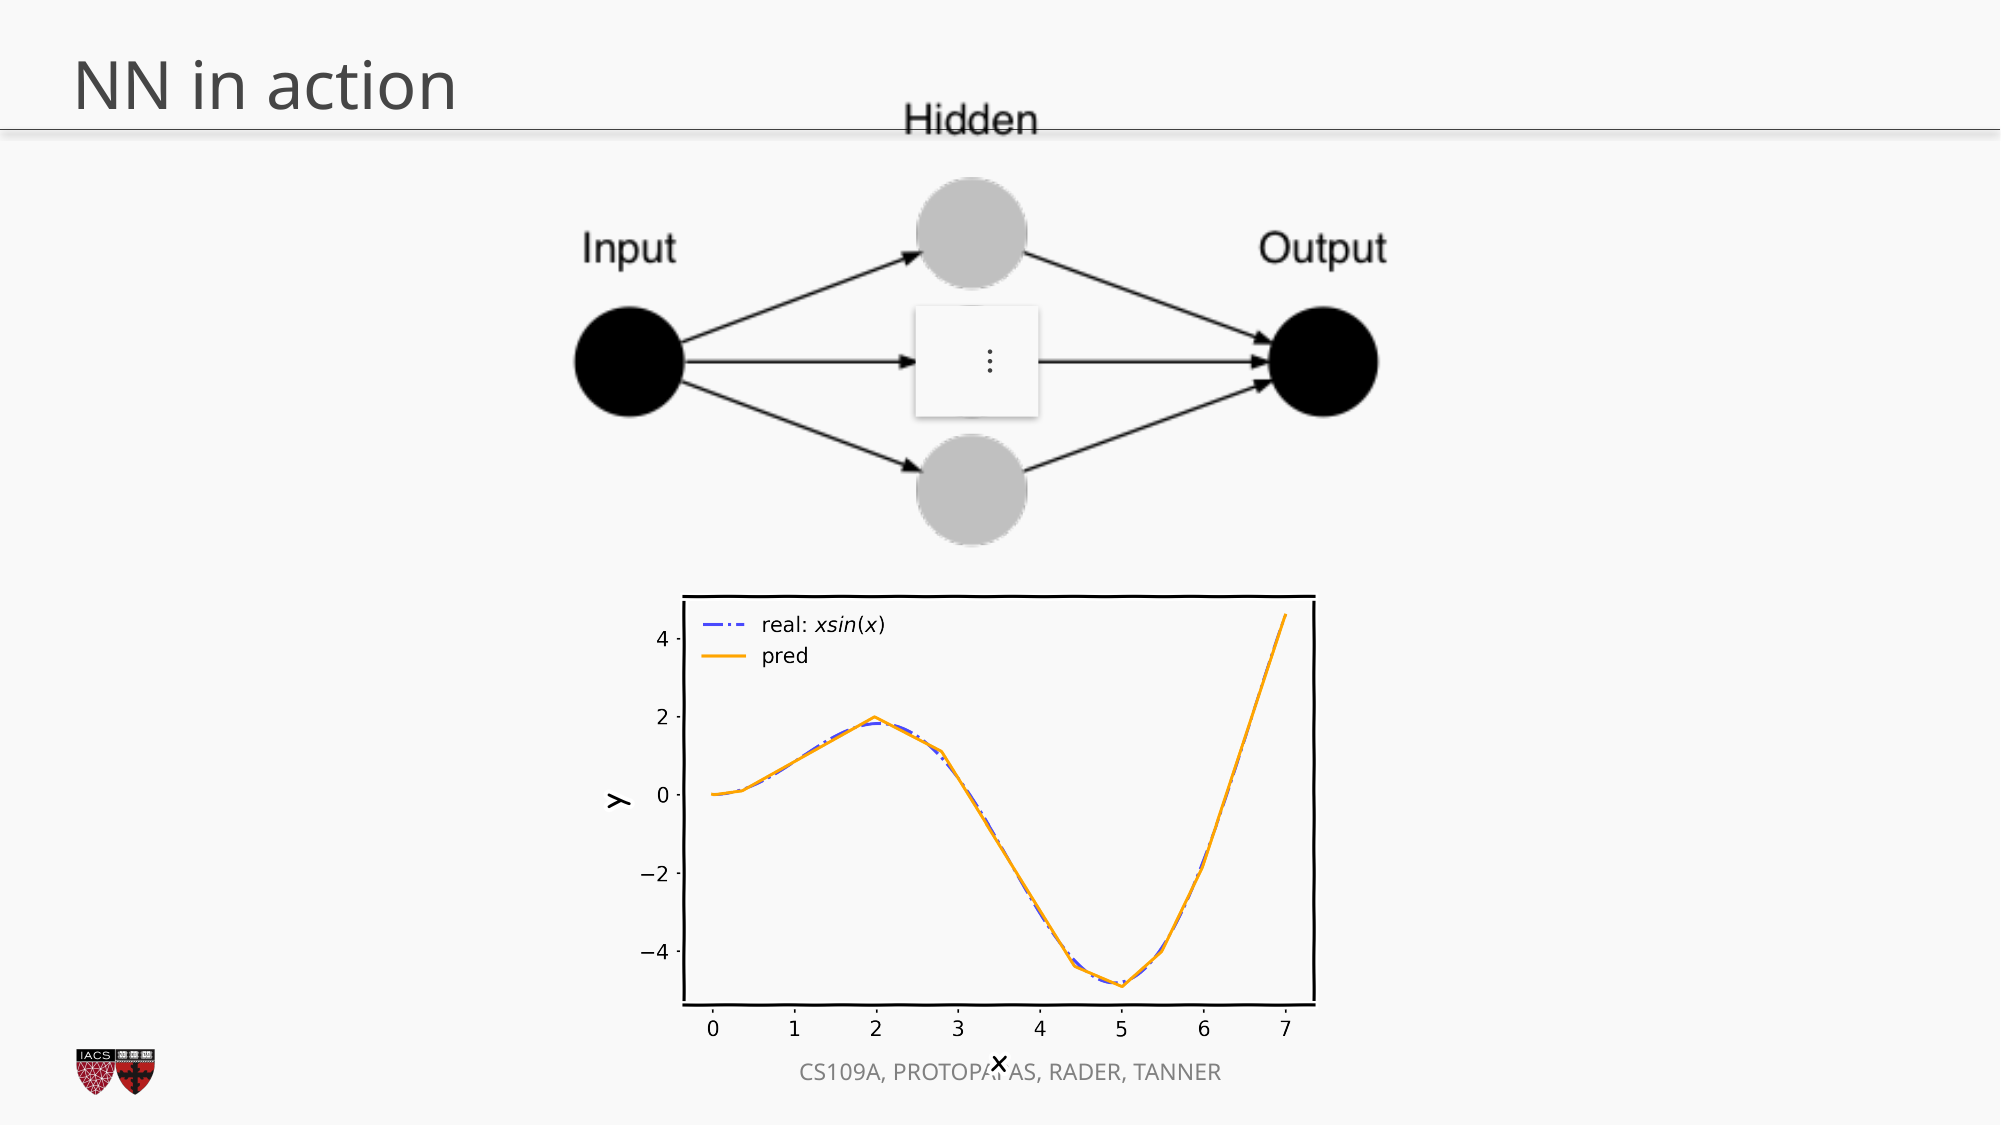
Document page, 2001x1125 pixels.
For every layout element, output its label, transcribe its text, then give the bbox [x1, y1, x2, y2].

title NN in action [57, 35, 1943, 162]
picture [513, 49, 1441, 1125]
picture [75, 1049, 155, 1095]
